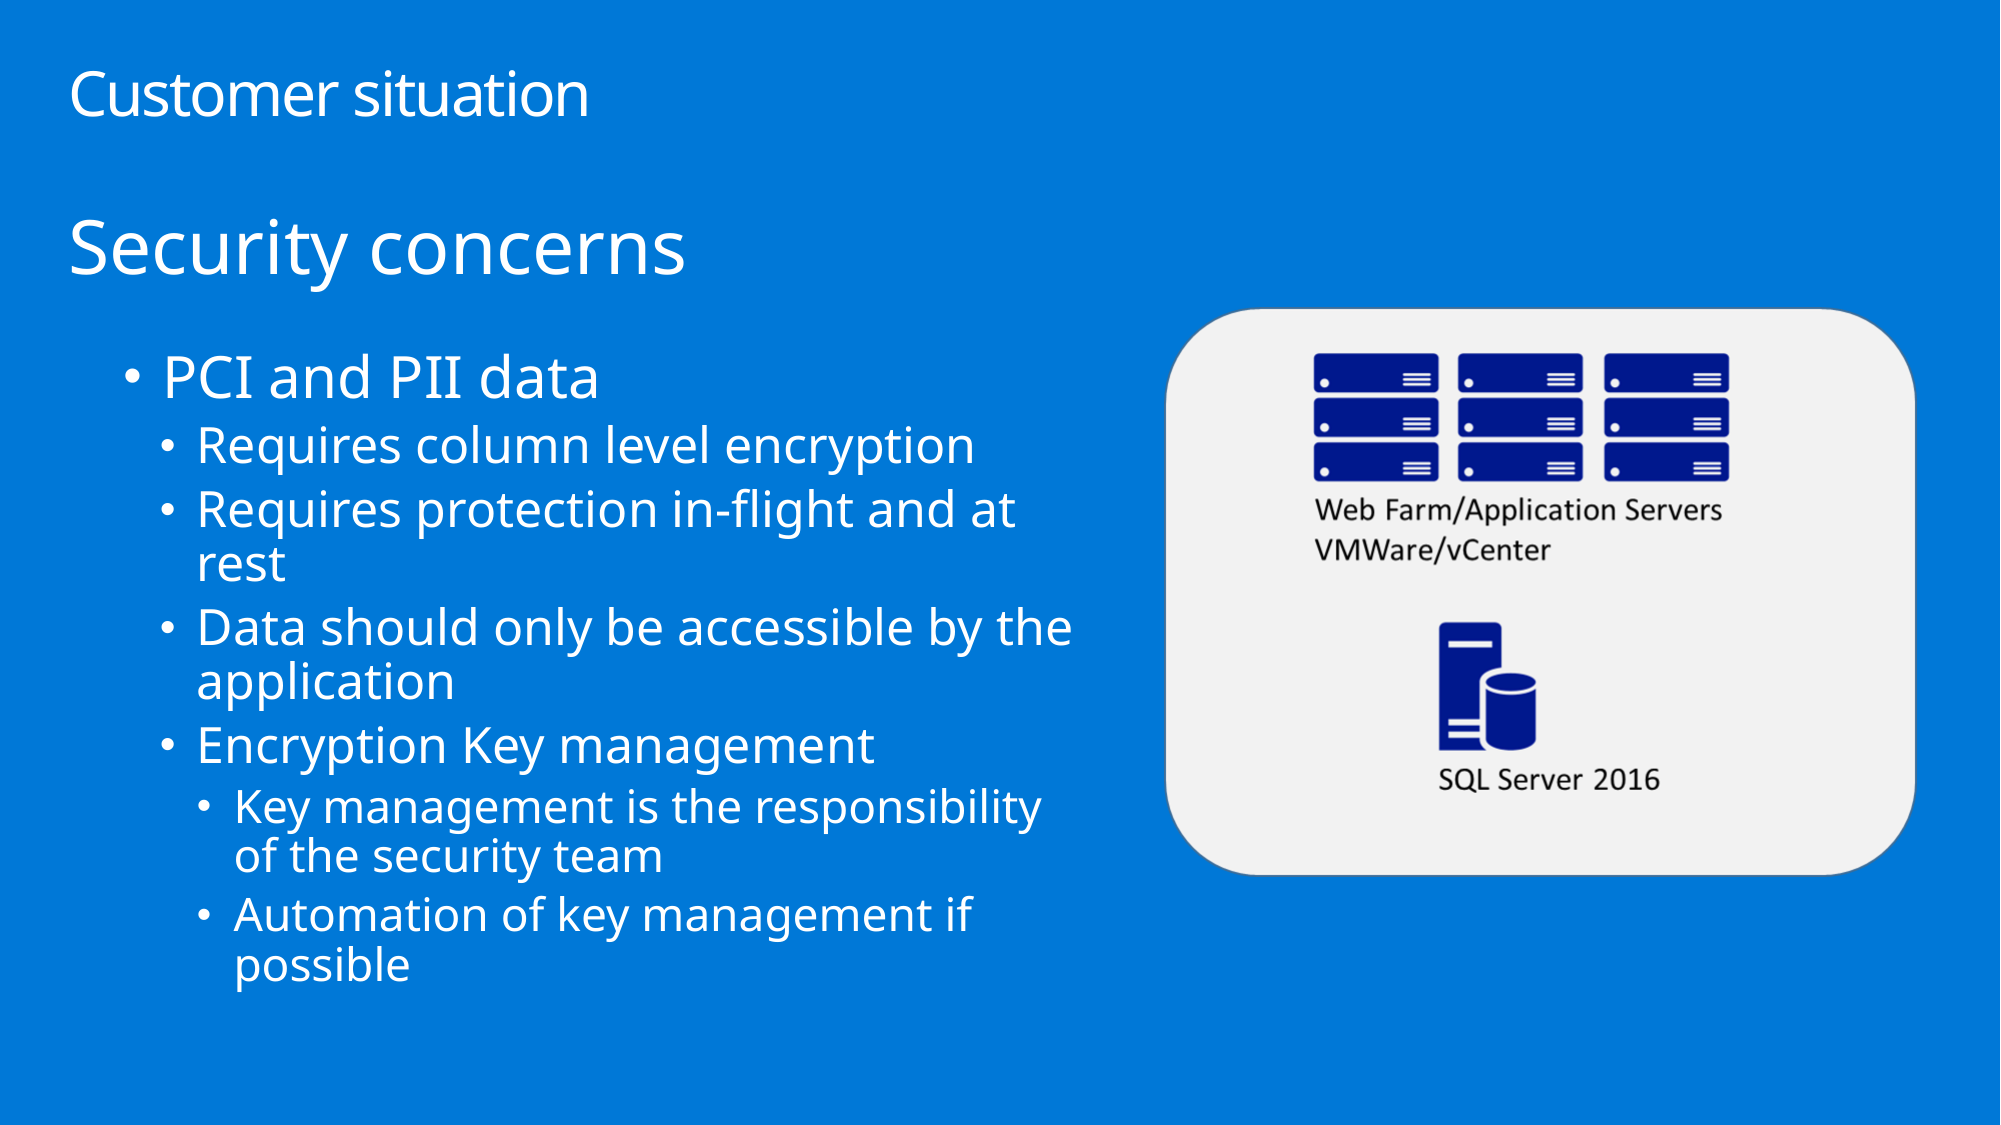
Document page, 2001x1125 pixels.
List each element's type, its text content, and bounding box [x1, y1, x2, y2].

title Customer situation [44, 47, 1957, 196]
list Security concerns PCI and PII data Requires column level encryption Requires protection in-flight and at rest Data should only be accessible by the application Encryption Key management Key management is the responsibility of the security team Automation of key management if possible [44, 195, 1110, 1050]
picture [1164, 307, 1917, 877]
